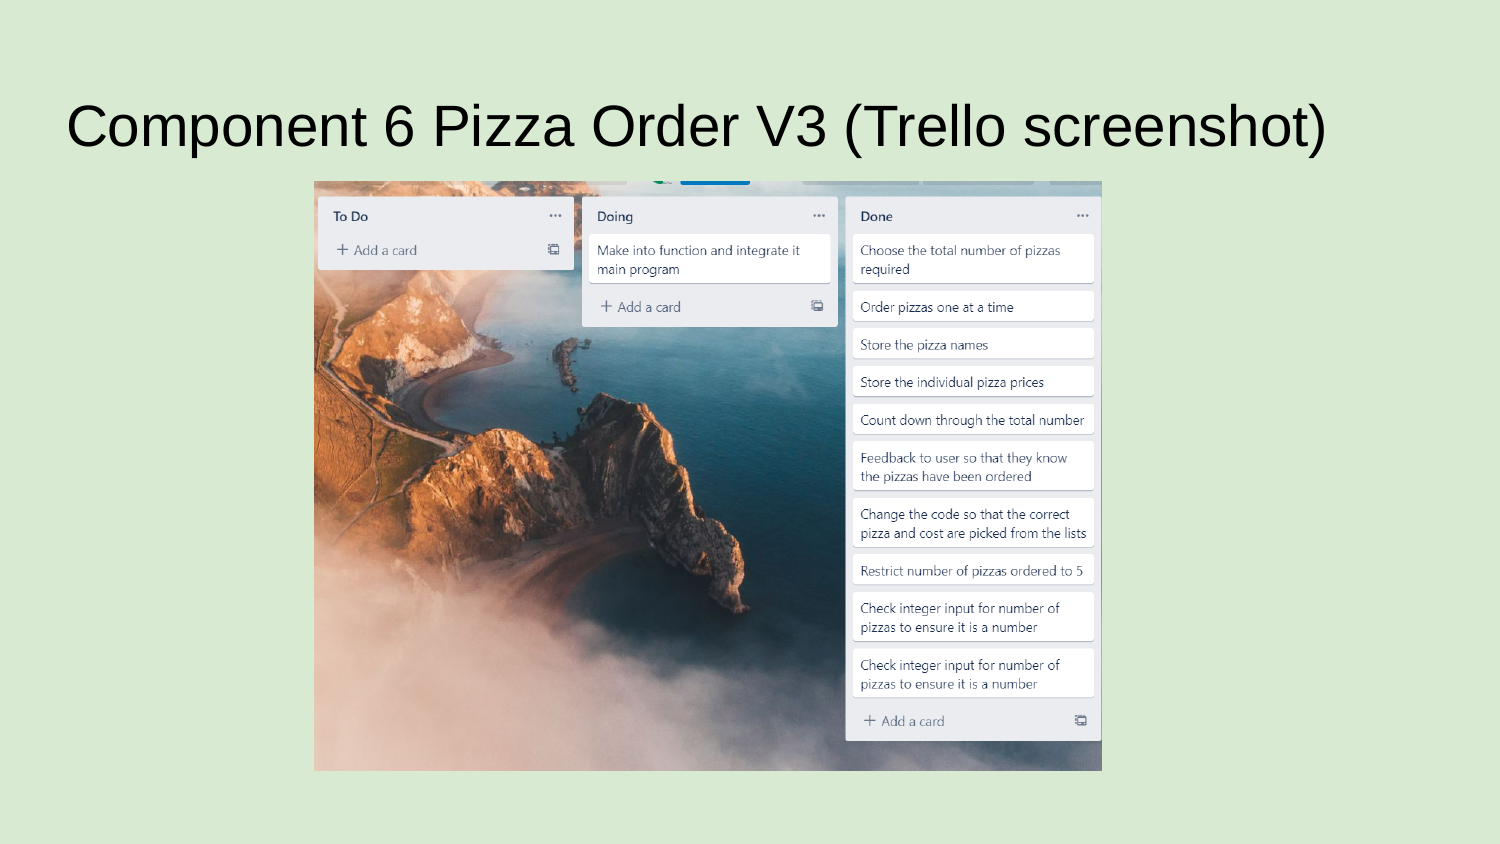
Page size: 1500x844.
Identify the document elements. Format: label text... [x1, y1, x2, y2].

title Component 6 Pizza Order V3 (Trello screenshot) [51, 72, 1449, 167]
picture [314, 181, 1102, 771]
